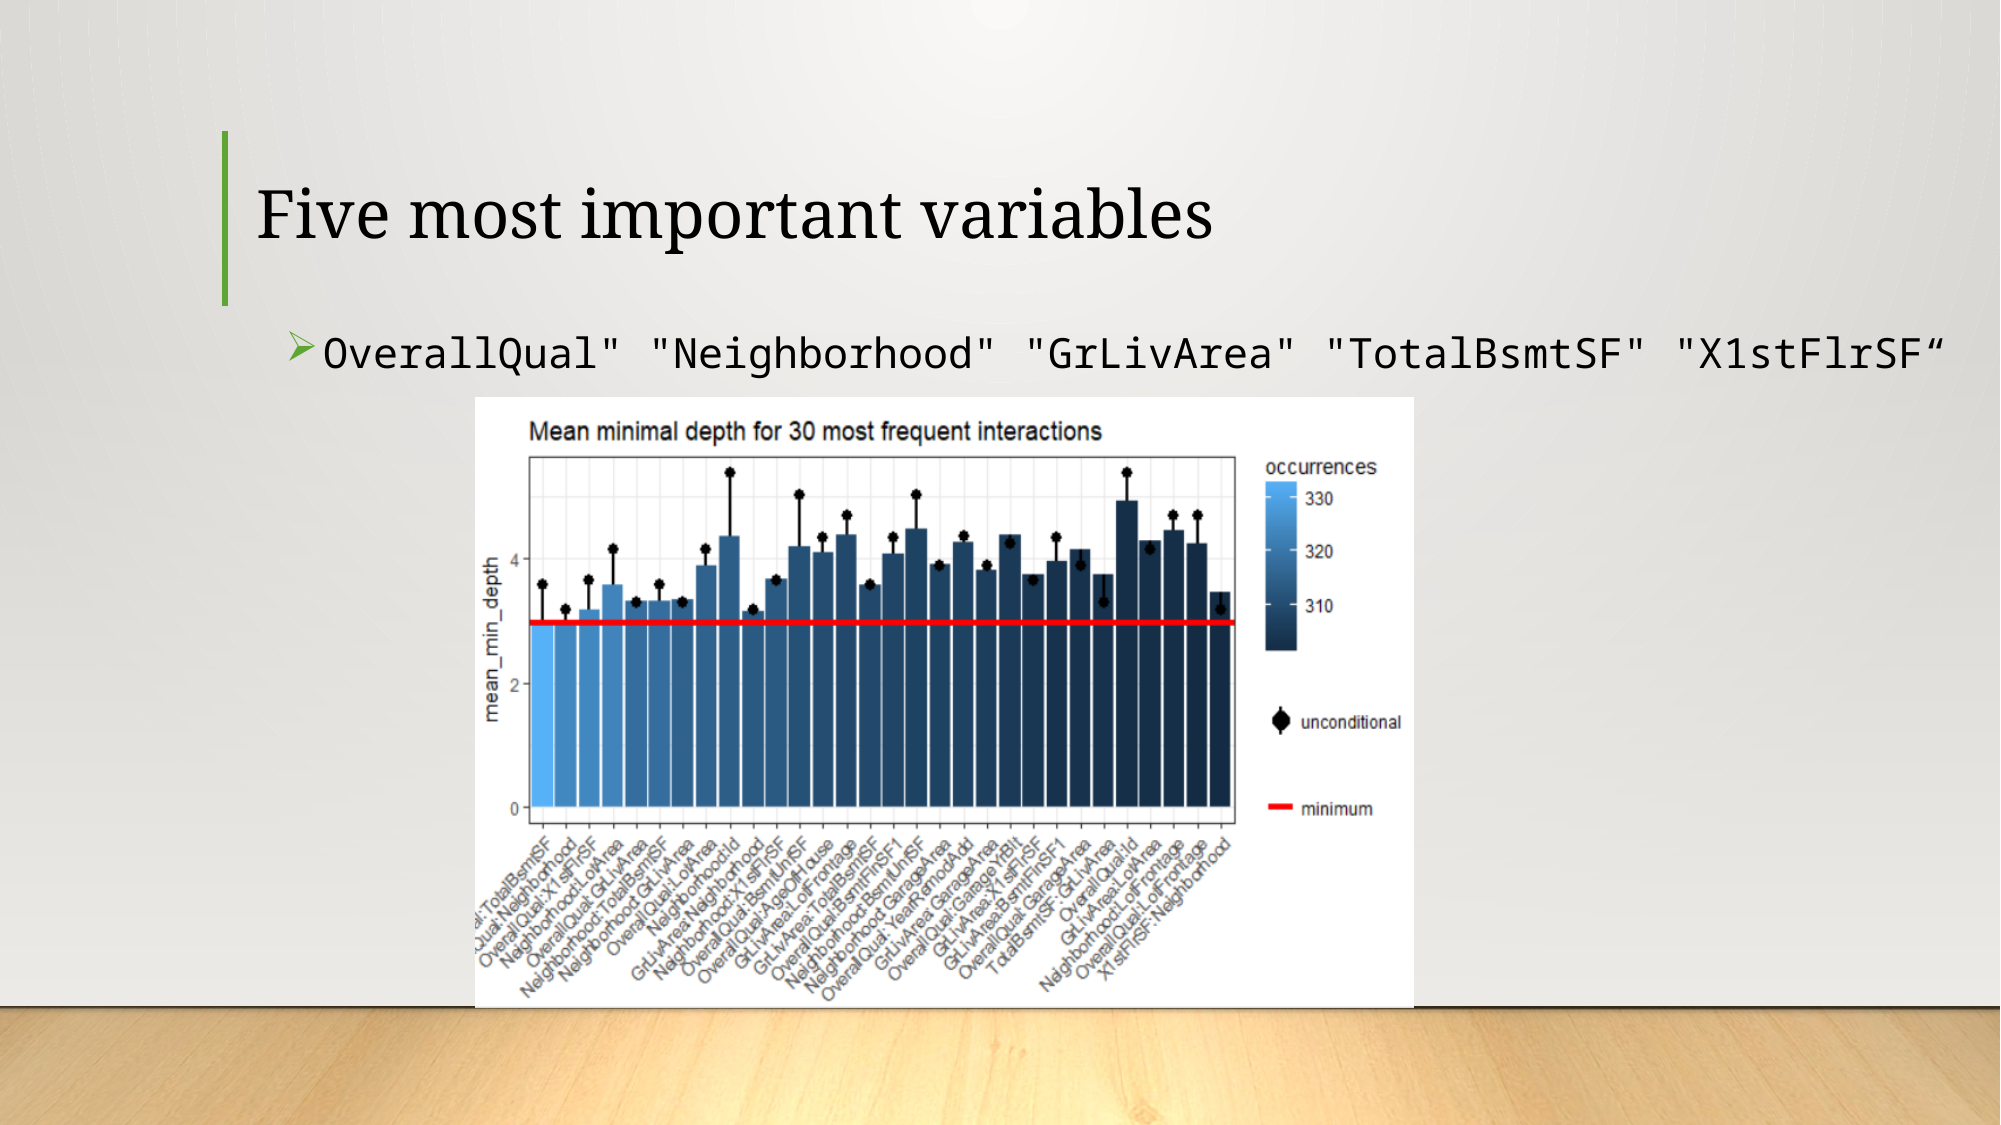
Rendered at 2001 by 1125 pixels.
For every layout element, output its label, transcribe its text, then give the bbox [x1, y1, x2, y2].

title Five most important variables [241, 141, 1979, 293]
picture [0, 397, 2000, 1125]
list OverallQual" "Neighborhood" "GrLivArea" "TotalBsmtSF" "X1stFlrSF“ [270, 309, 2000, 1008]
